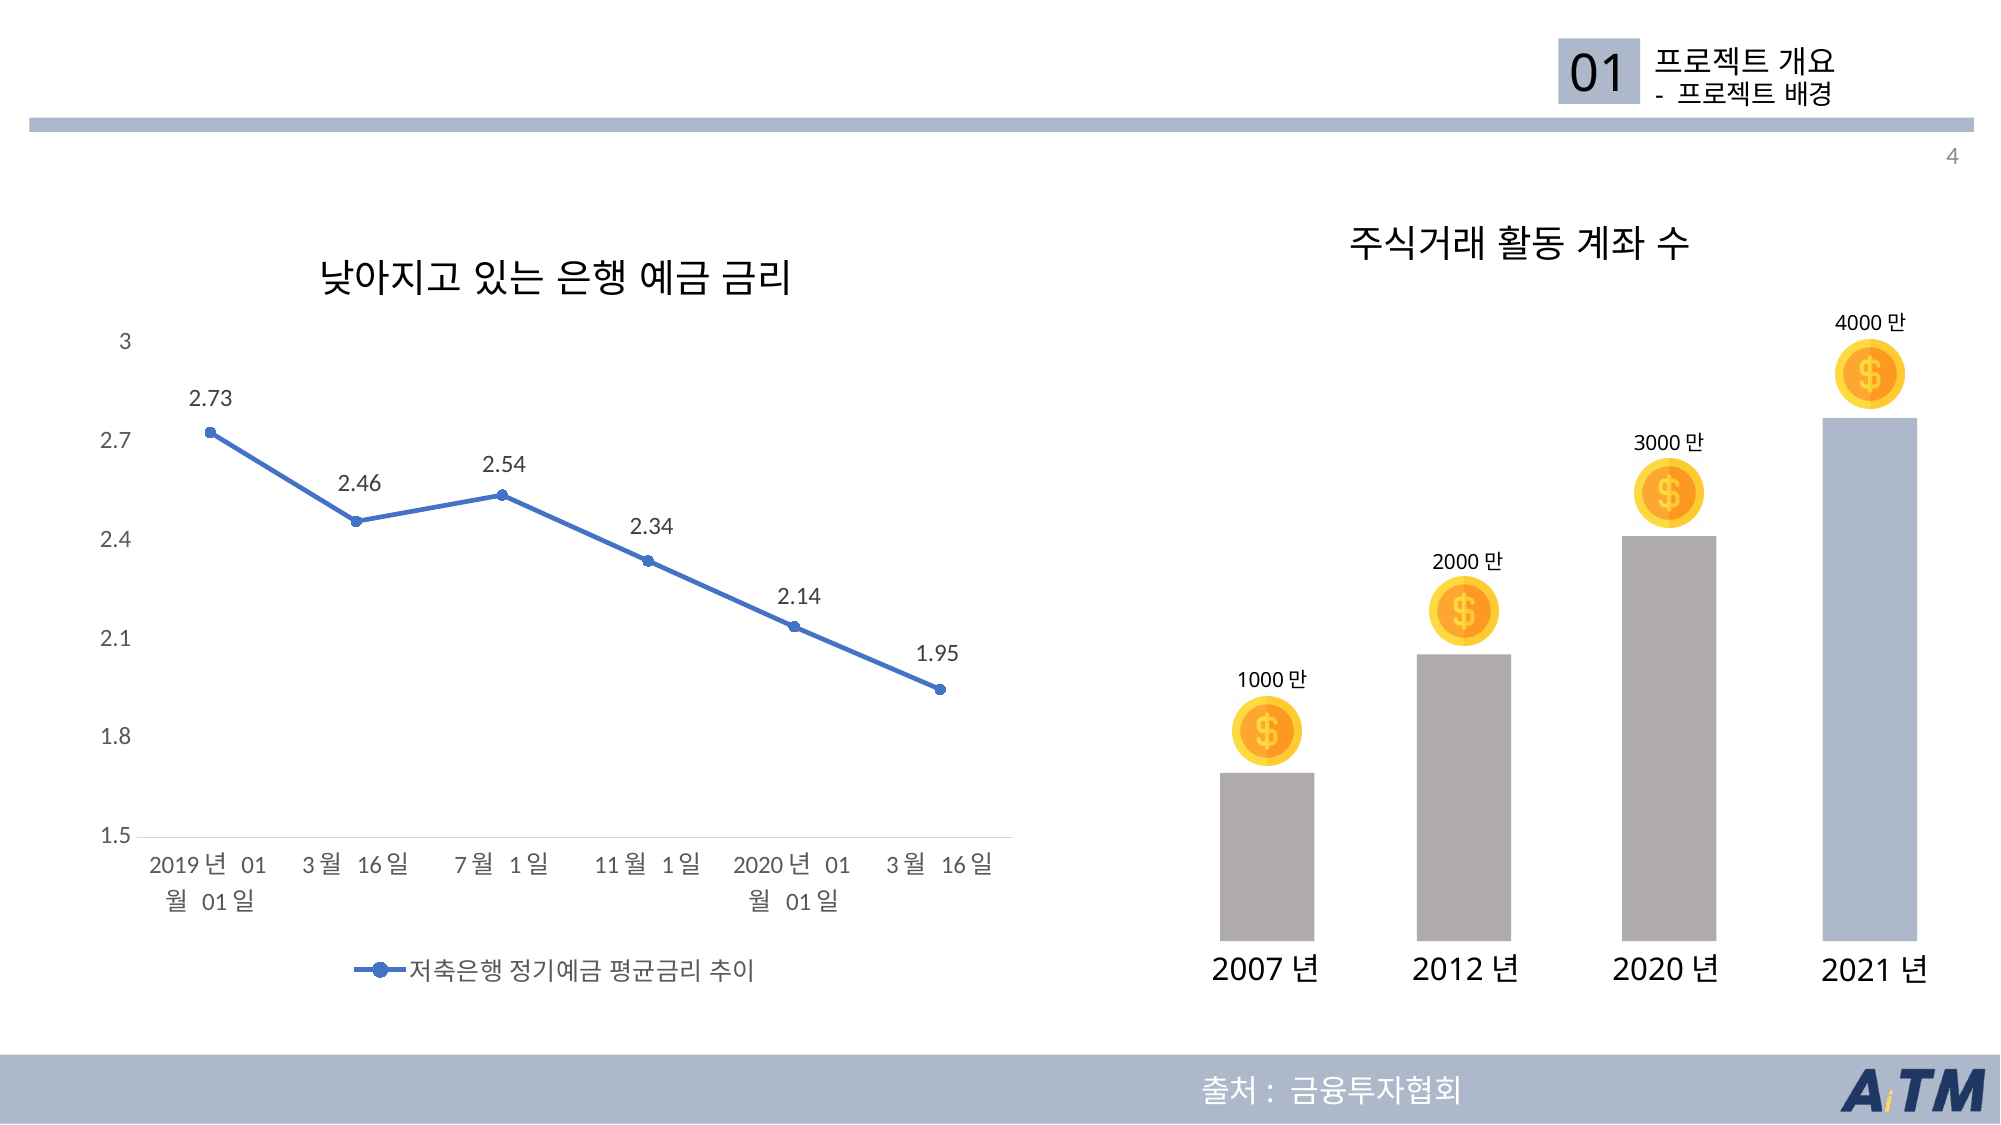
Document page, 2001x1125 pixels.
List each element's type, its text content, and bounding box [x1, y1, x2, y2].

text_box [0, 1054, 2000, 1125]
text_box 4 [1523, 124, 1974, 185]
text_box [1196, 302, 2000, 995]
text_box 프로젝트 개요 [1640, 34, 2000, 70]
picture [1831, 1058, 1993, 1117]
text_box - 프로젝트 배경 [1640, 70, 2000, 118]
text_box [28, 117, 1975, 133]
text_box 주식거래 활동 계좌 수 [1200, 212, 1841, 272]
chart [80, 212, 1033, 995]
text_box 출처: 금융투자협회 [1186, 1063, 1559, 1116]
text_box 01 [1555, 32, 1663, 110]
